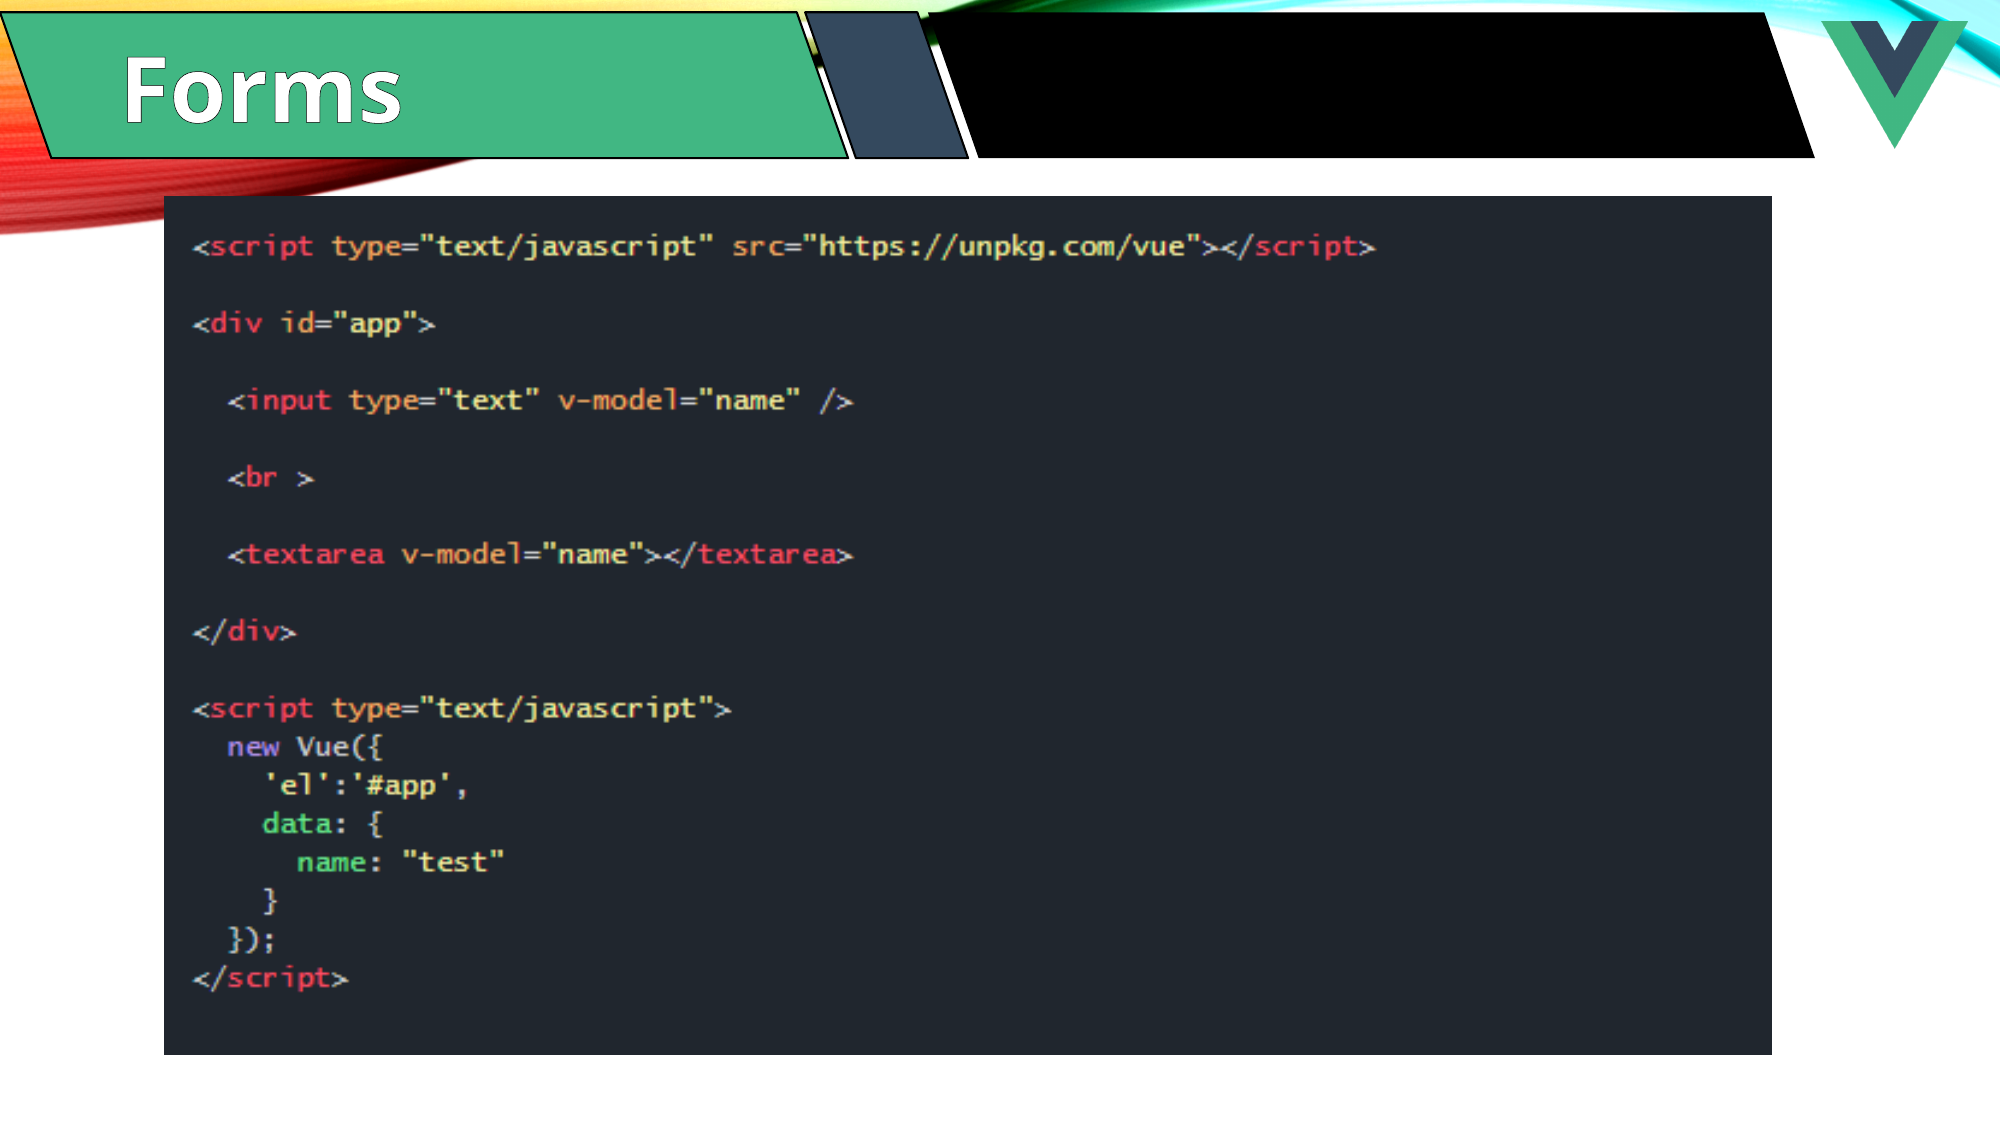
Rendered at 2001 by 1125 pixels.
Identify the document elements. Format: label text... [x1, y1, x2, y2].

picture [0, 0, 2000, 1056]
text_box Forms [104, 23, 419, 149]
text_box [926, 11, 1816, 160]
text_box [804, 11, 970, 160]
text_box [0, 11, 850, 160]
